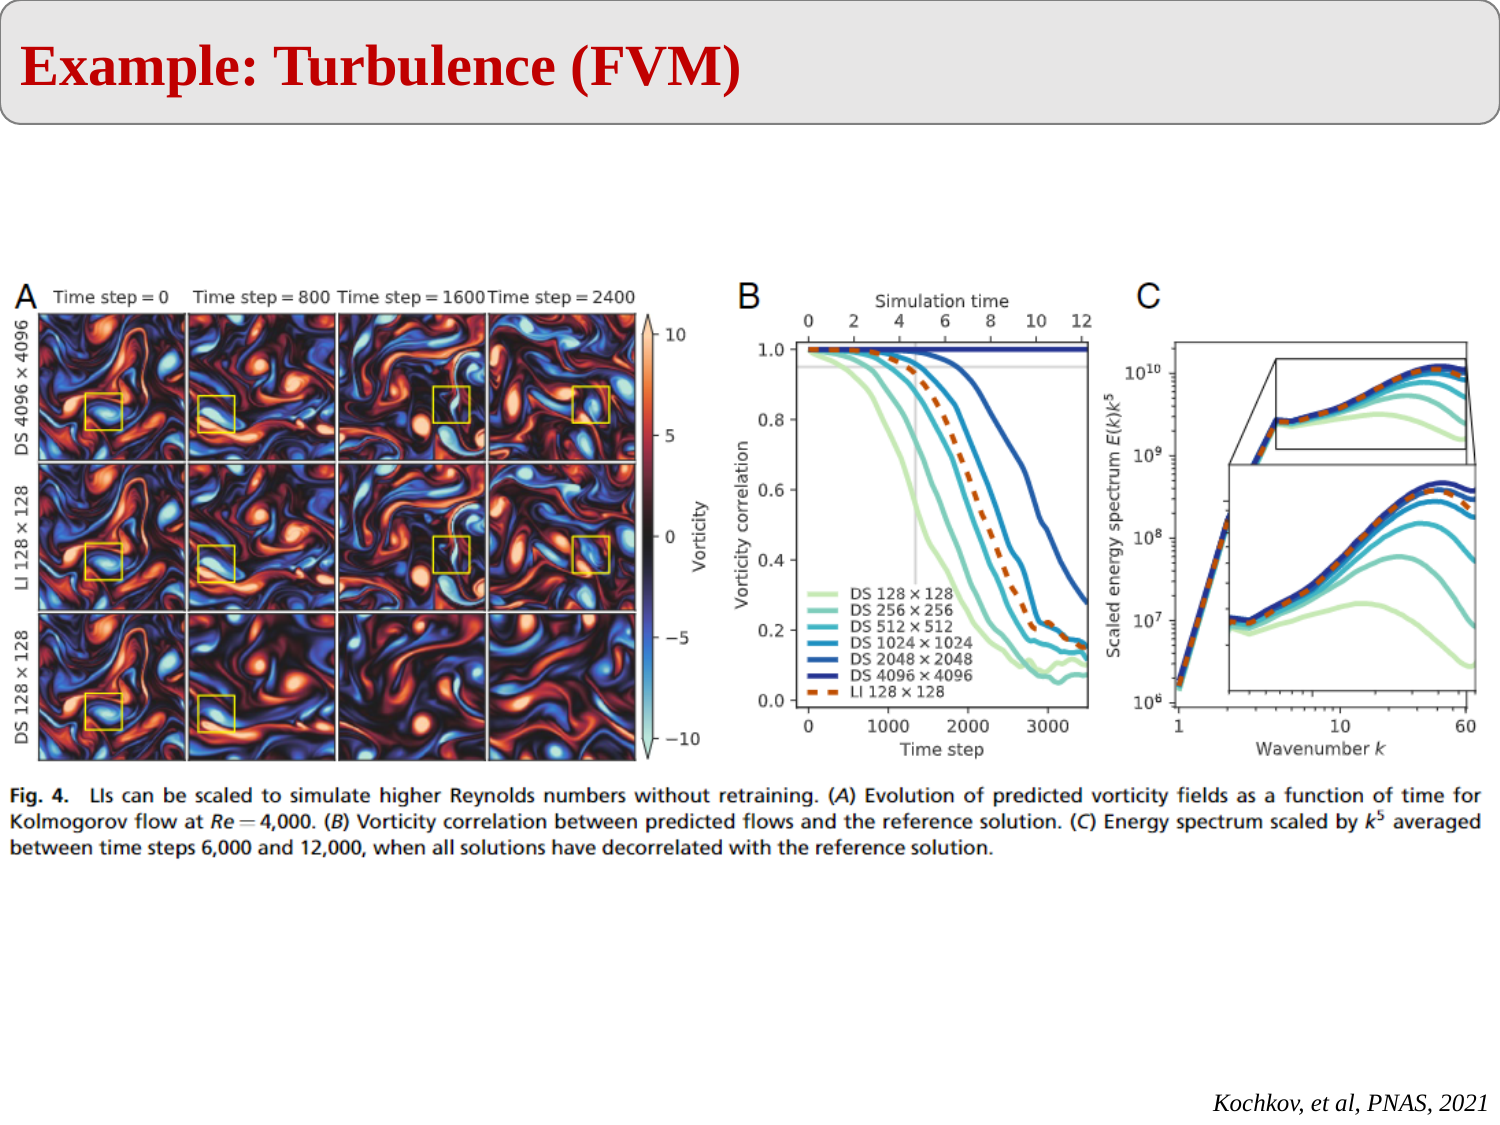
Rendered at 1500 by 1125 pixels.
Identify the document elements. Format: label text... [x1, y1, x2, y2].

text_box Example: Turbulence (FVM) [0, 0, 1500, 125]
picture [0, 258, 1500, 867]
text_box Kochkov, et al, PNAS, 2021 [1198, 1079, 1500, 1125]
